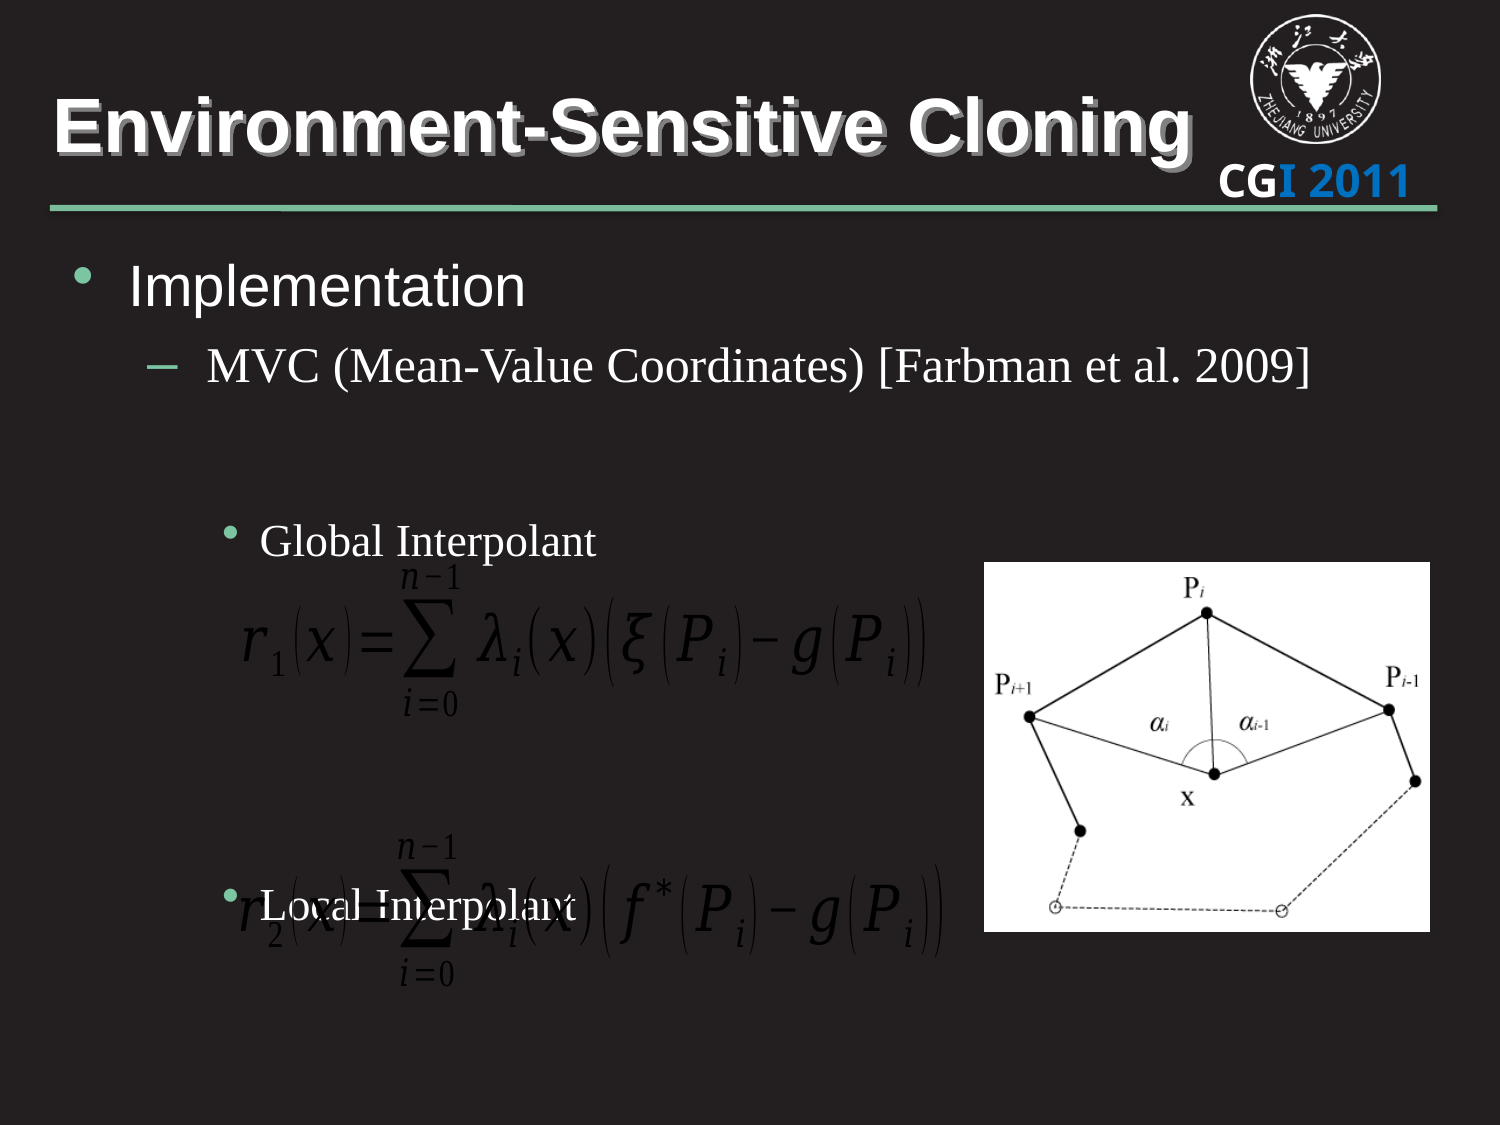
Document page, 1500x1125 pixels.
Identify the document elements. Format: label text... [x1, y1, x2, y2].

list Implementation MVC (Mean-Value Coordinates) [Farbman et al. 2009] Global Interpolant Local Interpolant [57, 222, 1438, 998]
title Environment-Sensitive Cloning [37, 38, 1238, 206]
picture [984, 562, 1430, 932]
picture [1250, 14, 1381, 144]
